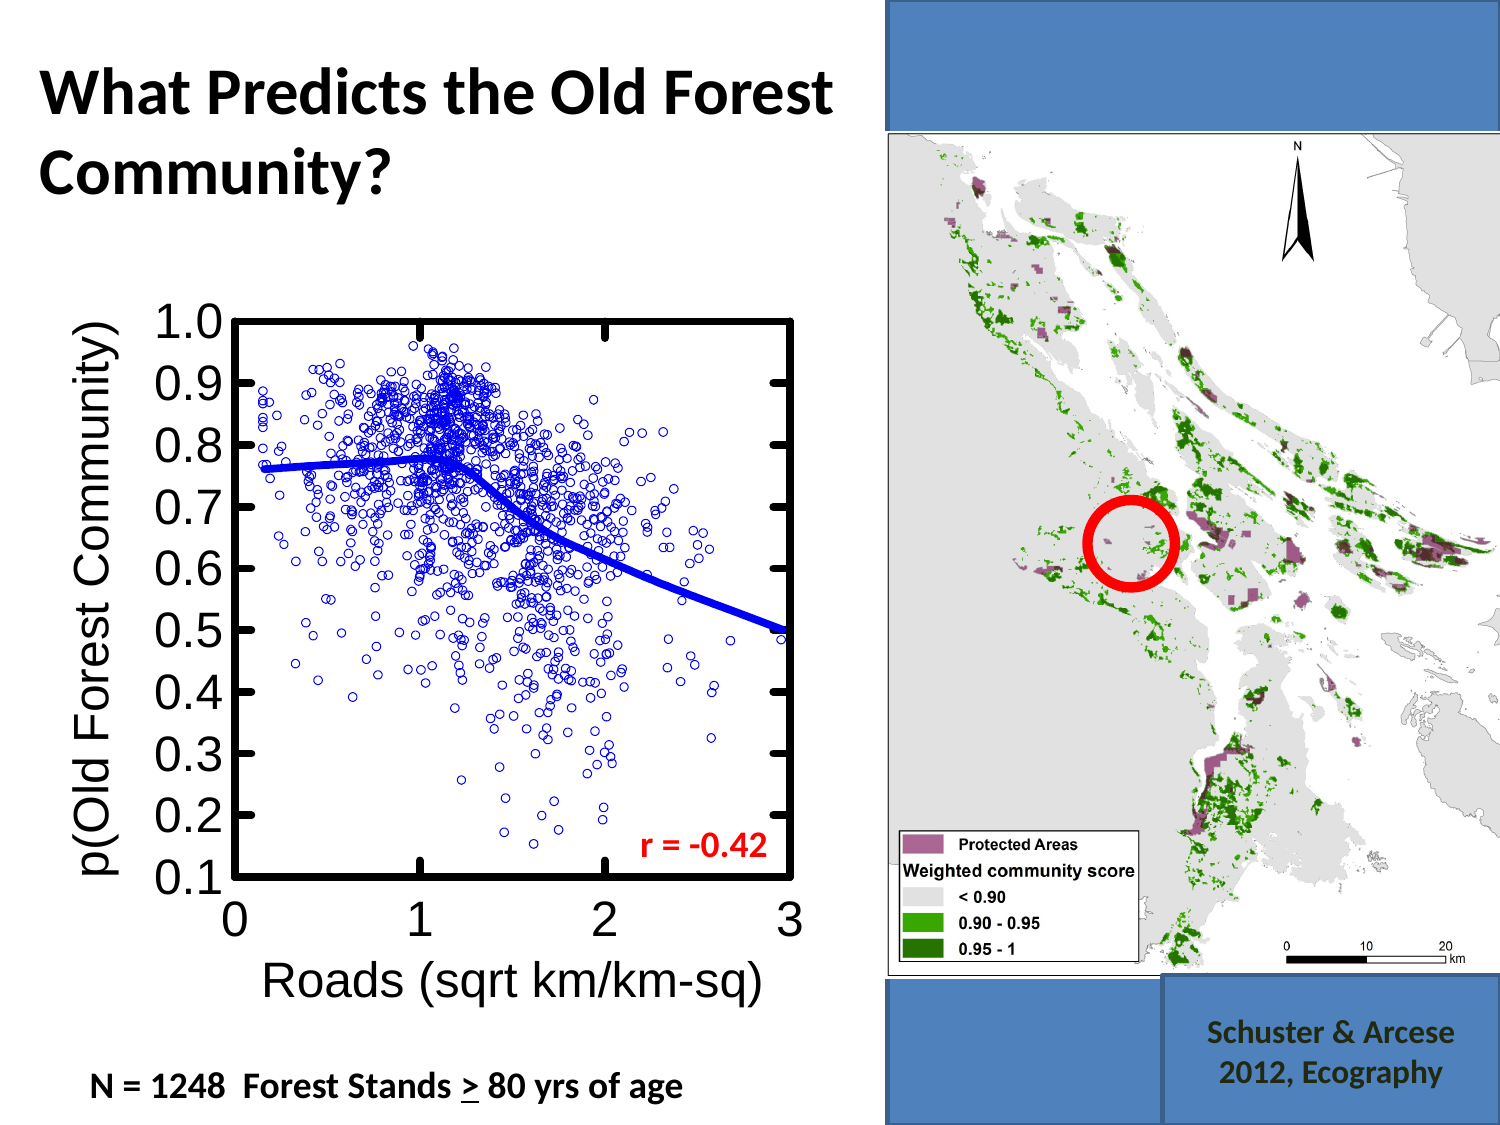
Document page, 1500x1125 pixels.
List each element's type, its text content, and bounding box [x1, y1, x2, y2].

title What Predicts the Old Forest Community? [24, 0, 975, 268]
text_box N = 1248 Forest Stands > 80 yrs of age [74, 1072, 793, 1113]
text_box Schuster & Arcese 2012, Ecography [1160, 987, 1500, 1125]
text_box [975, 0, 1500, 129]
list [1, 238, 815, 1064]
picture [882, 131, 1500, 980]
text_box [885, 986, 1160, 1125]
